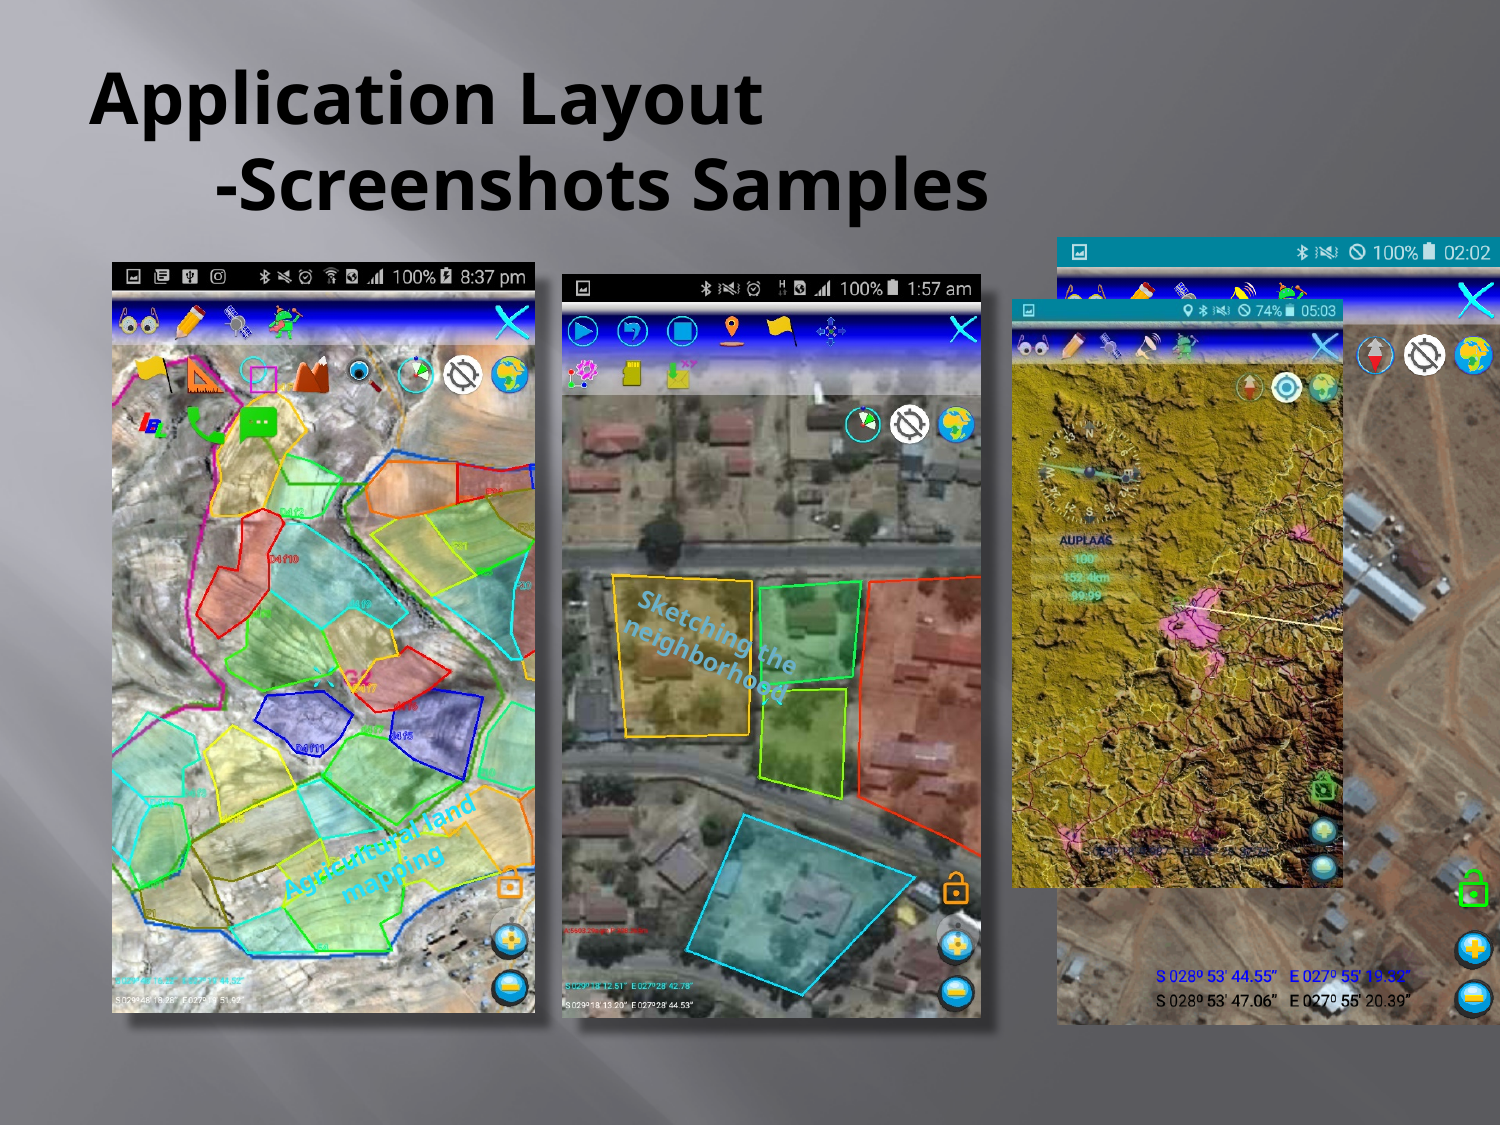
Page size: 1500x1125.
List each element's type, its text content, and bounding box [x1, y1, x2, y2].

picture [1012, 237, 1500, 1026]
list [562, 274, 981, 1018]
picture [112, 262, 535, 1013]
title Application Layout -Screenshots Samples [75, 45, 1425, 233]
